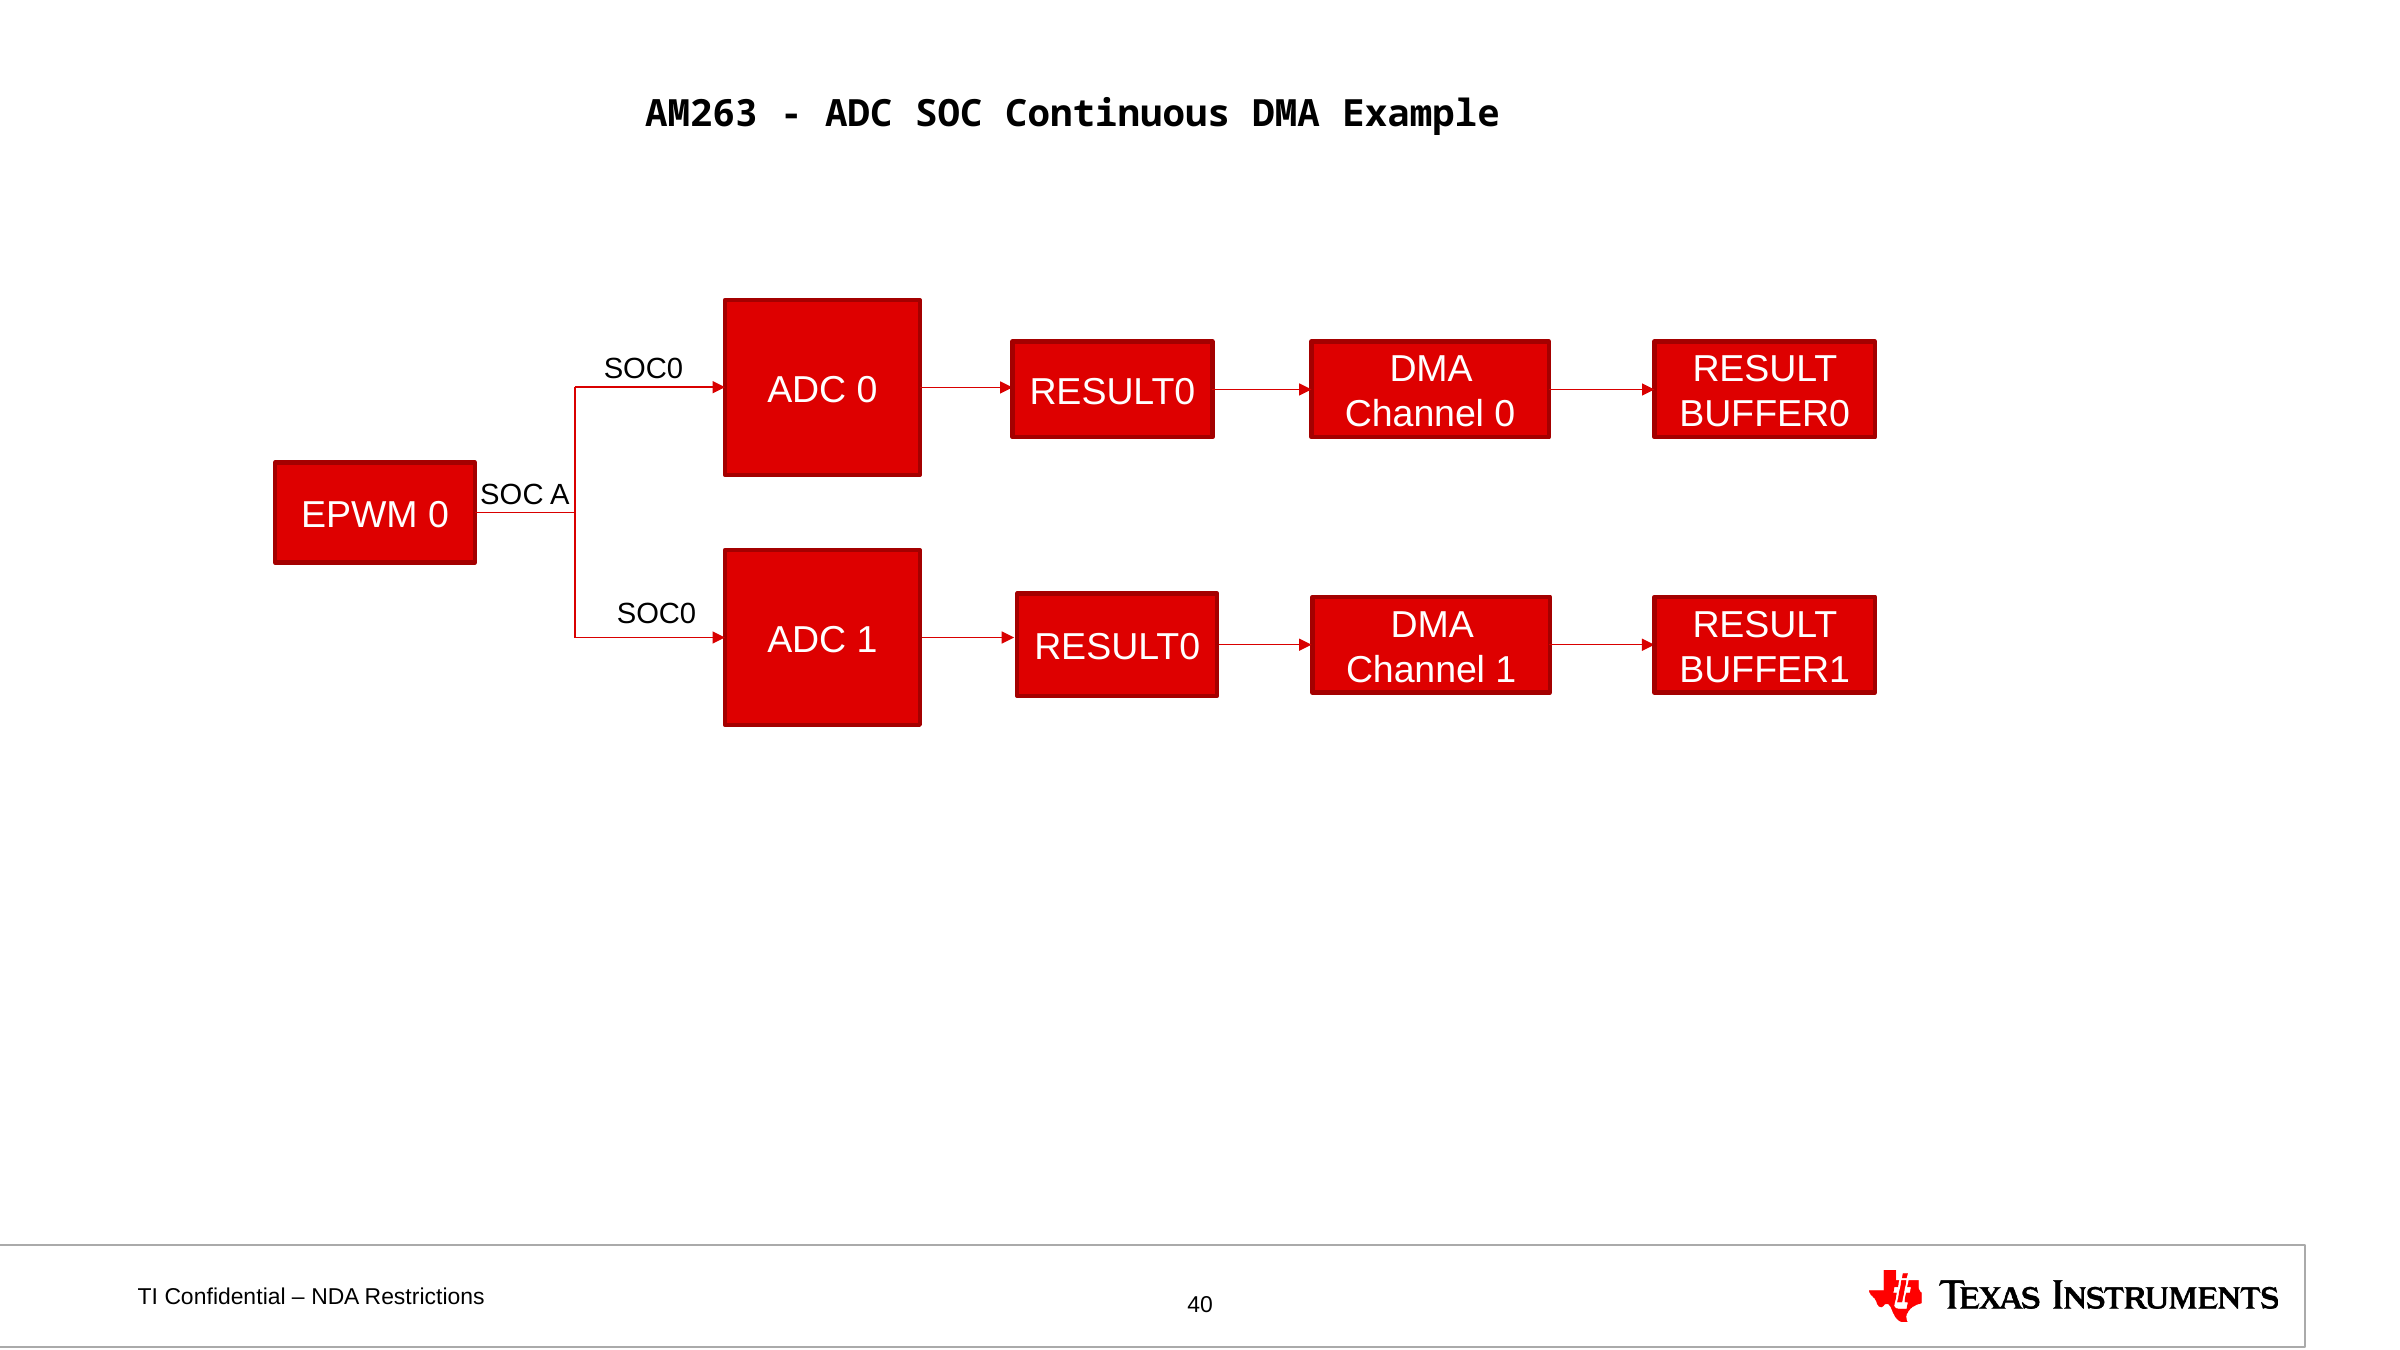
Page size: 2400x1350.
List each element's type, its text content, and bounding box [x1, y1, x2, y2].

text_box RESULT BUFFER1 [1652, 595, 1877, 695]
text_box EPWM 0 [273, 460, 477, 565]
text_box ADC 1 [723, 548, 922, 727]
text_box SOC0 [580, 341, 699, 386]
text_box AM263 - ADC SOC Continuous DMA Example [630, 81, 1515, 142]
text_box ADC 0 [723, 298, 922, 477]
slide_number 40 [919, 1279, 1481, 1321]
text_box RESULT0 [1015, 591, 1219, 698]
text_box DMA Channel 1 [1310, 595, 1552, 695]
text_box RESULT0 [1010, 339, 1215, 439]
text_box SOC0 [593, 587, 712, 636]
text_box DMA Channel 0 [1309, 339, 1551, 439]
text_box SOC A [465, 468, 570, 518]
text_box SOC A [579, 468, 585, 518]
text_box RESULT BUFFER0 [1652, 339, 1877, 439]
picture [1869, 1270, 2278, 1322]
